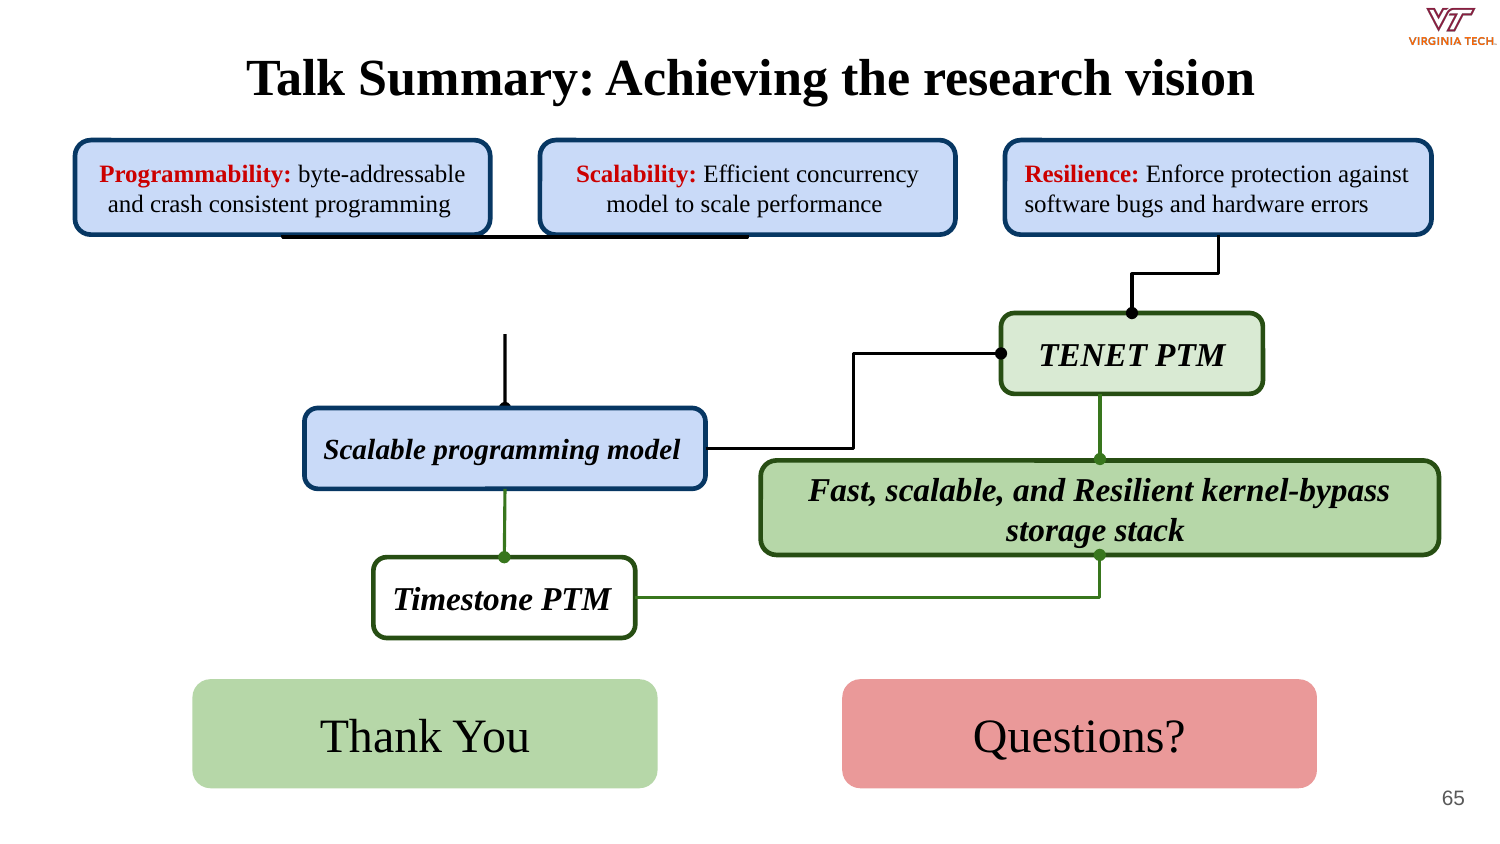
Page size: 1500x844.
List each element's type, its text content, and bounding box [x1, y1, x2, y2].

picture [1400, 0, 1500, 54]
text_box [635, 393, 1440, 598]
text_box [373, 488, 636, 639]
text_box Questions? [842, 679, 1317, 789]
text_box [282, 234, 704, 490]
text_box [74, 139, 1432, 235]
slide_number ‹#› [1389, 764, 1480, 830]
title Talk Summary: Achieving the research vision [45, 22, 1470, 117]
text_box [705, 234, 1219, 392]
text_box TENET PTM [1224, 312, 1263, 392]
text_box Thank You [192, 679, 658, 789]
